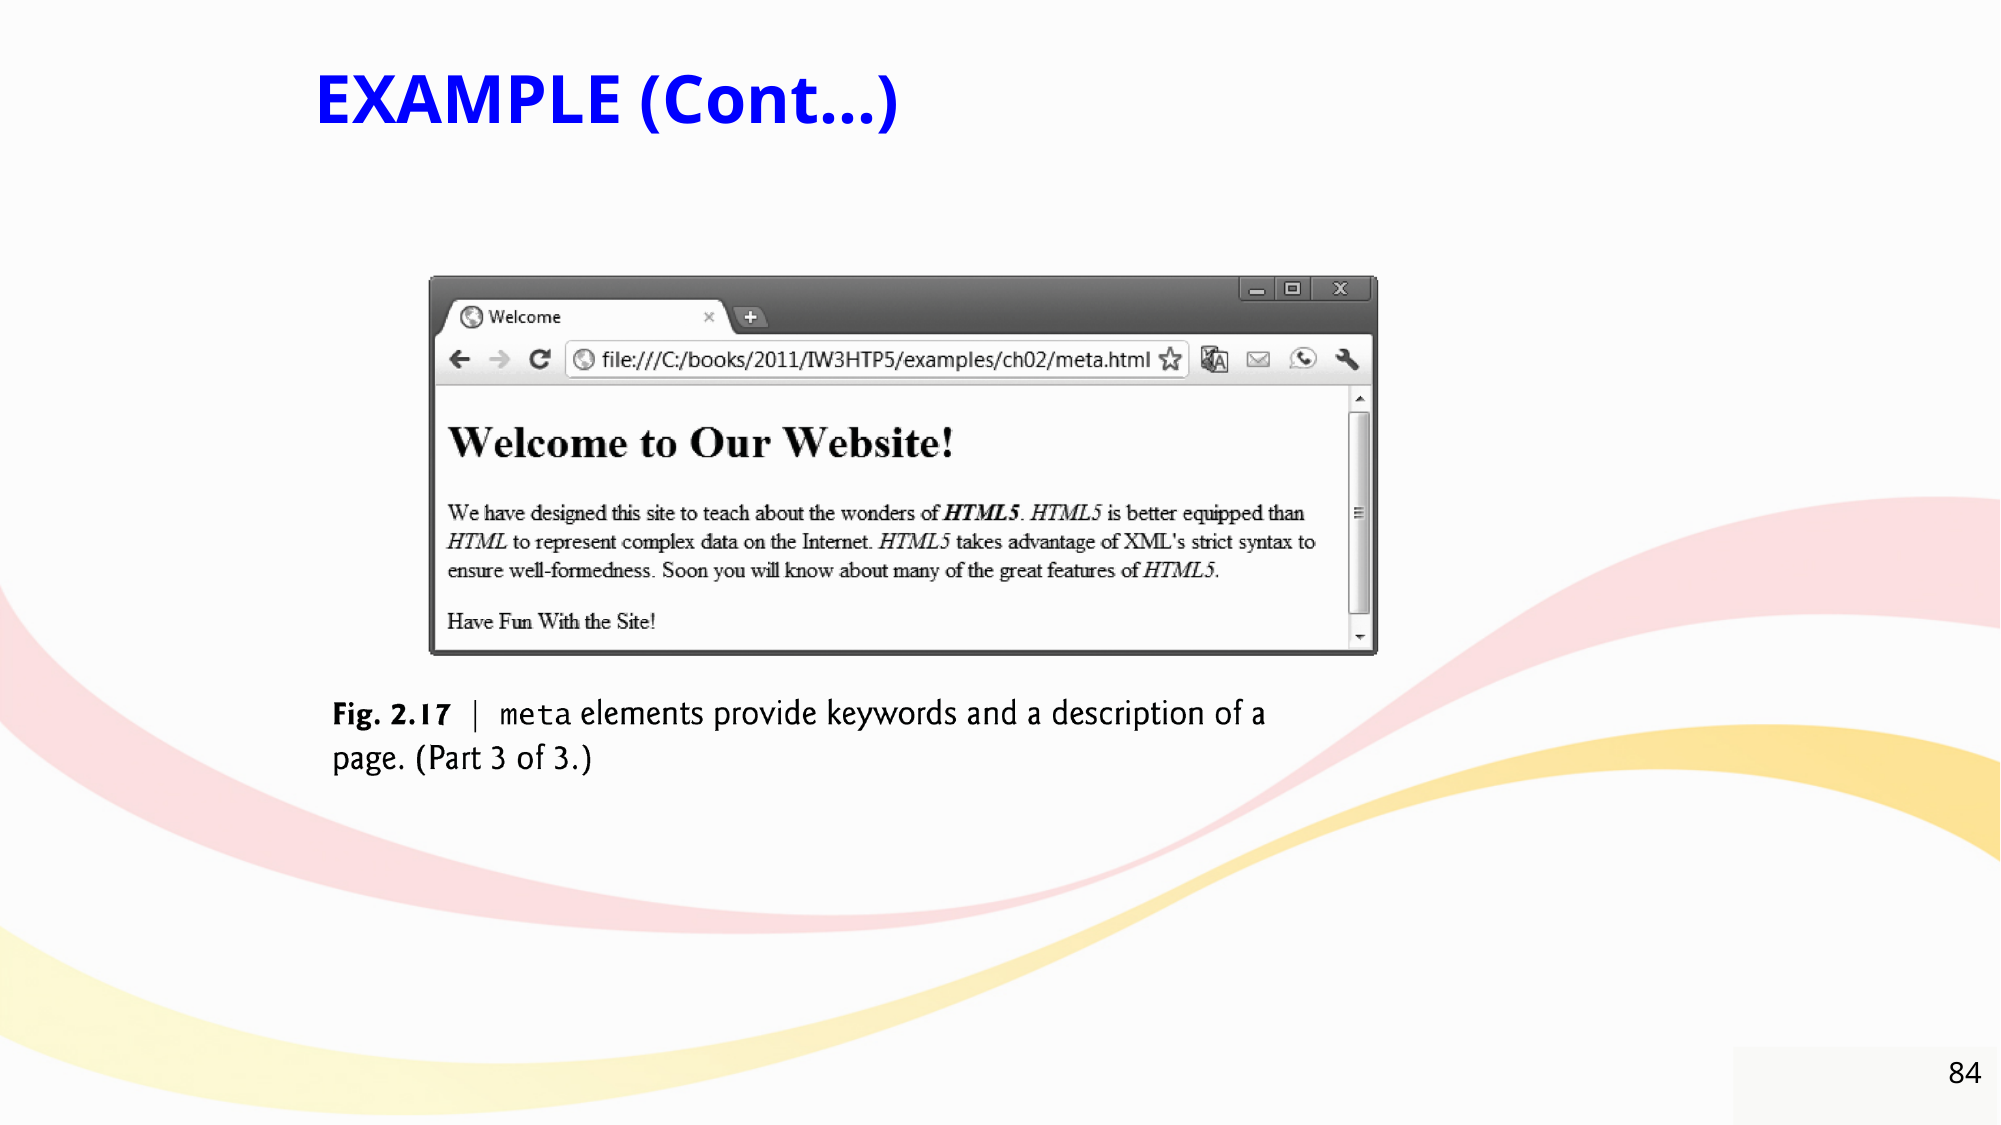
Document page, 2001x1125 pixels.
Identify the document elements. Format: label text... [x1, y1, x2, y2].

picture [0, 0, 2001, 1125]
text_box EXAMPLE (Cont…) [299, 49, 1125, 145]
slide_number 84 [1790, 1046, 1998, 1125]
